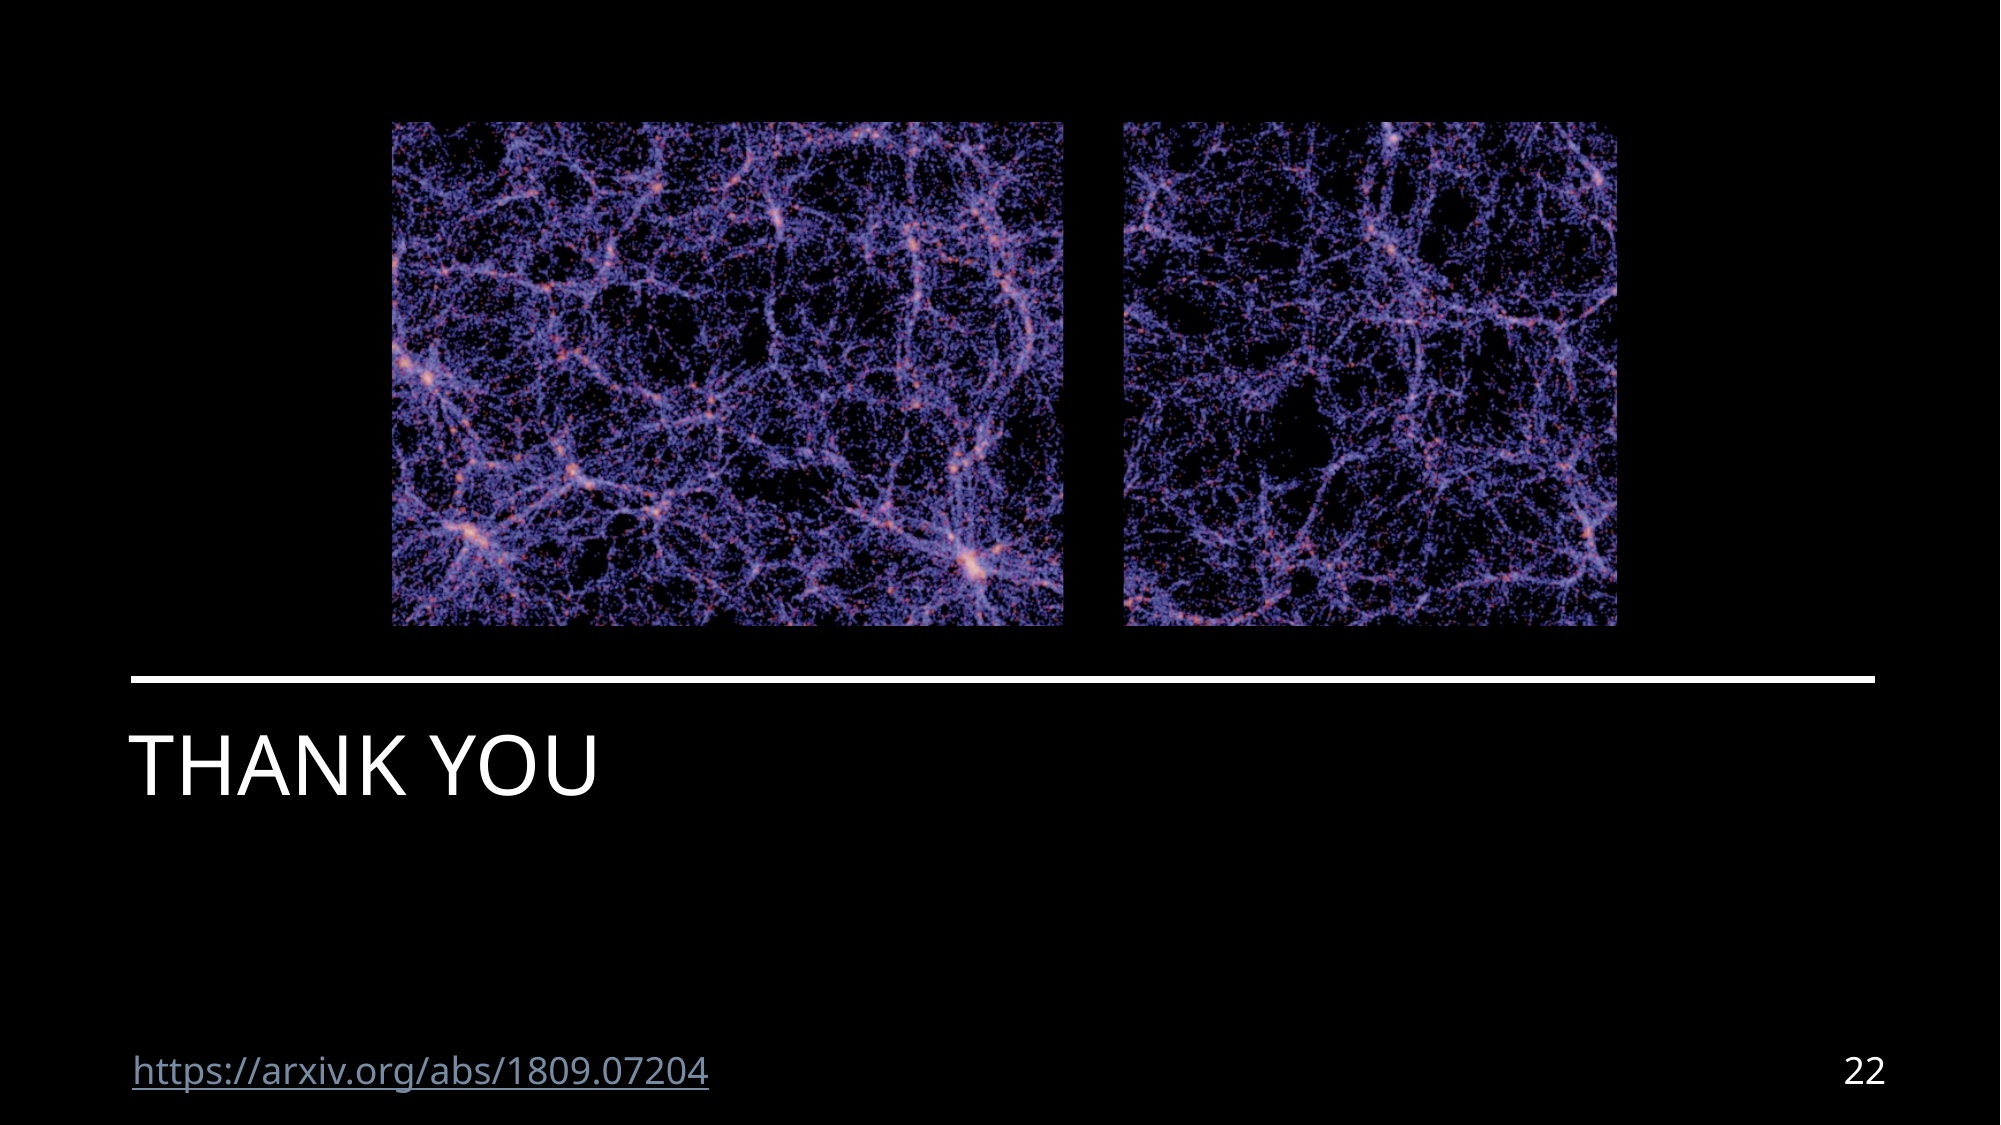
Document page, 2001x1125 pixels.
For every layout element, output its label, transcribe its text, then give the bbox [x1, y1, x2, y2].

slide_number 22 [1791, 1042, 1902, 1103]
title Thank you [114, 704, 1883, 886]
footer https://arxiv.org/abs/1809.07204 [117, 1042, 862, 1103]
picture [1123, 122, 1618, 626]
picture [391, 122, 1064, 626]
